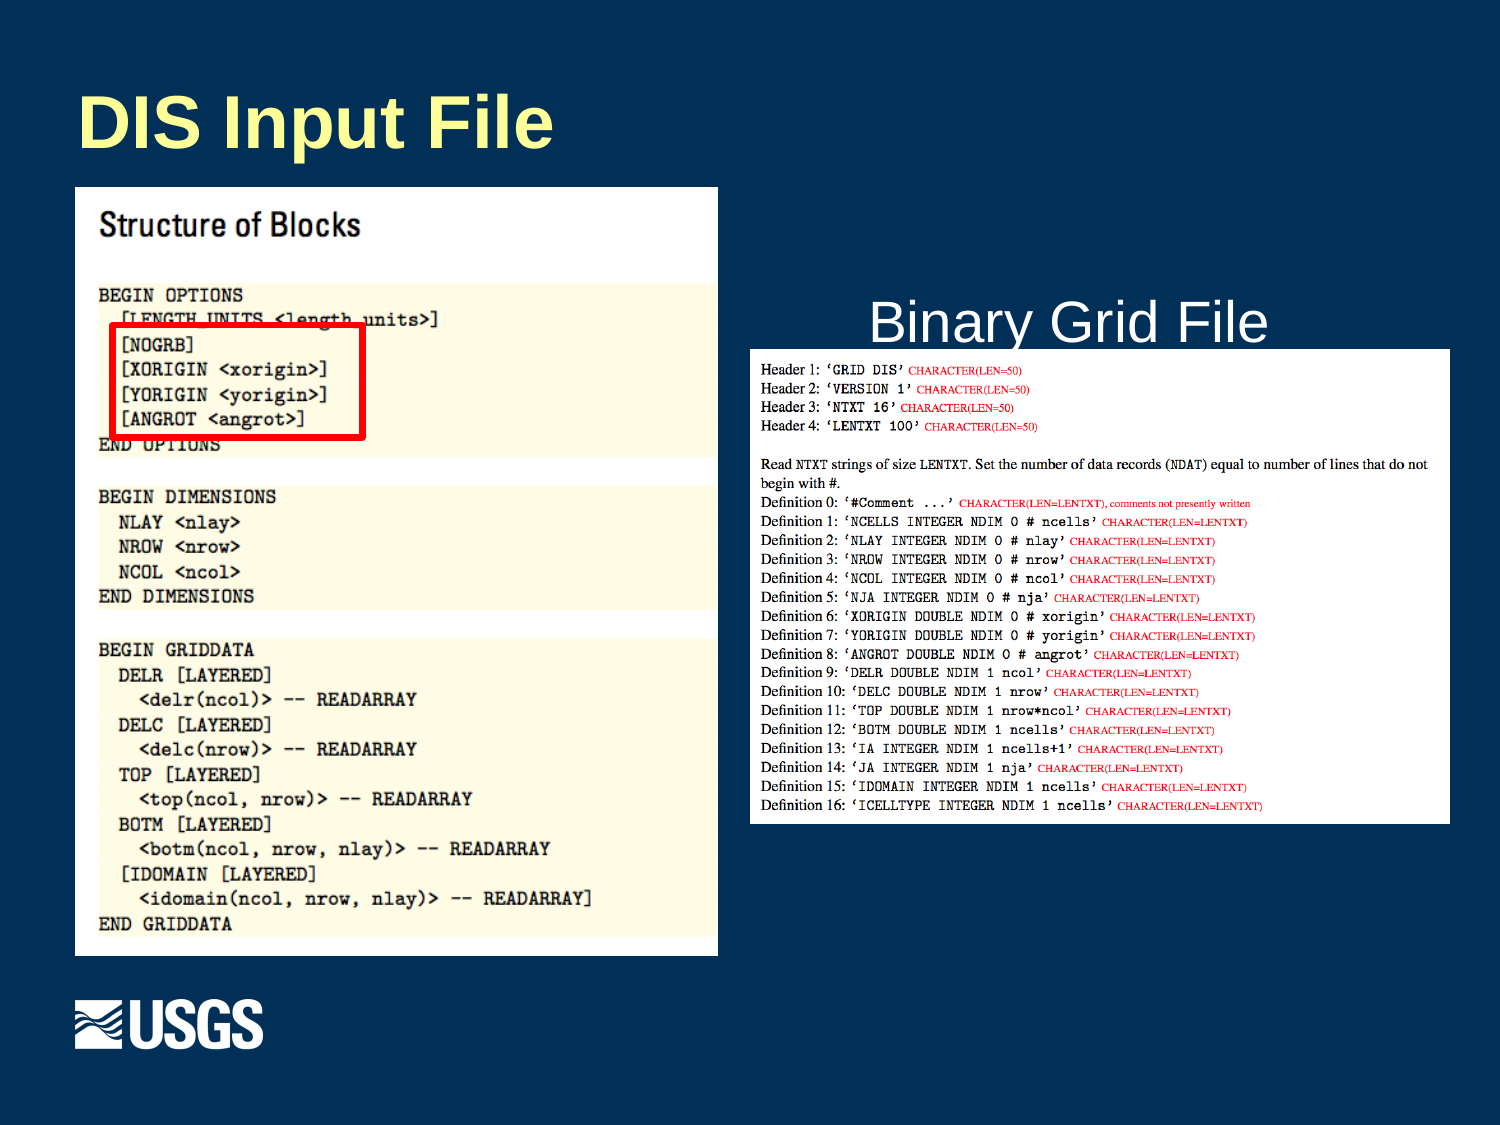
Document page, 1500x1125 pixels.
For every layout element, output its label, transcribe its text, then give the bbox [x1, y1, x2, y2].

title DIS Input File [62, 24, 1425, 213]
text_box Binary Grid File [853, 276, 1286, 348]
picture [74, 187, 718, 957]
picture [749, 349, 1450, 825]
